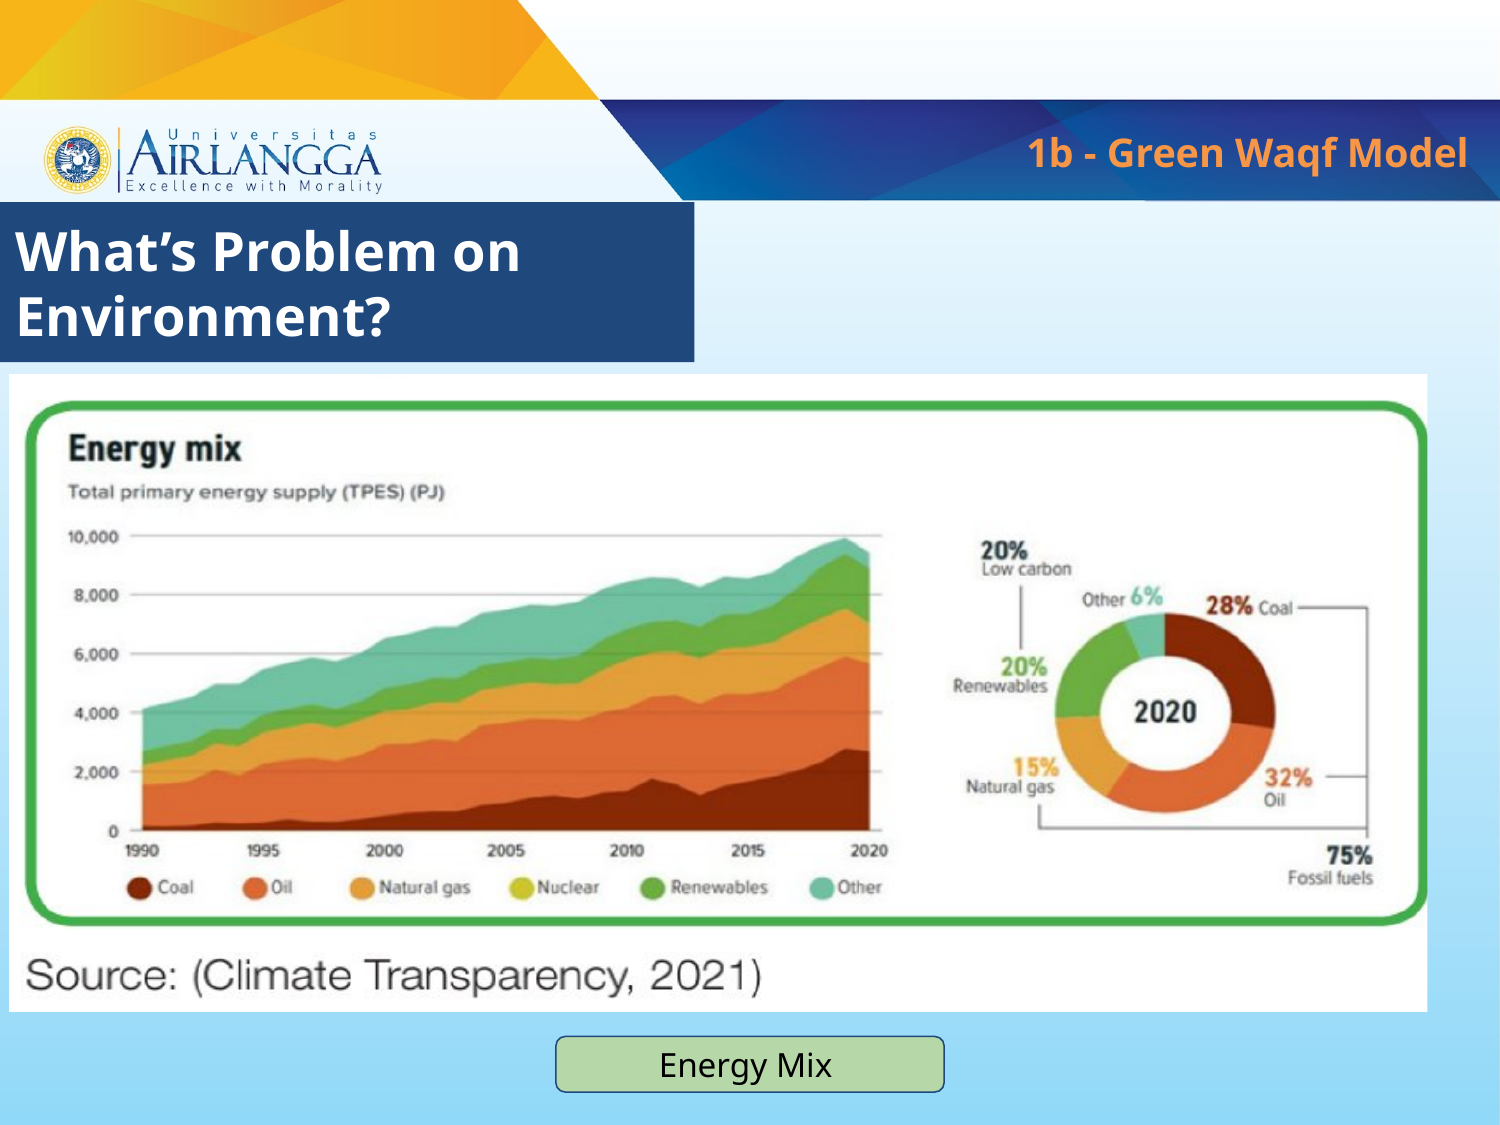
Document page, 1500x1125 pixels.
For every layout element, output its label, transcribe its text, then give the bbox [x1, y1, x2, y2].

picture [0, 0, 1500, 1125]
text_box What’s Problem on Environment? [0, 202, 695, 363]
text_box Energy Mix [555, 1036, 945, 1093]
text_box 1b - Green Waqf Model [459, 112, 1485, 191]
